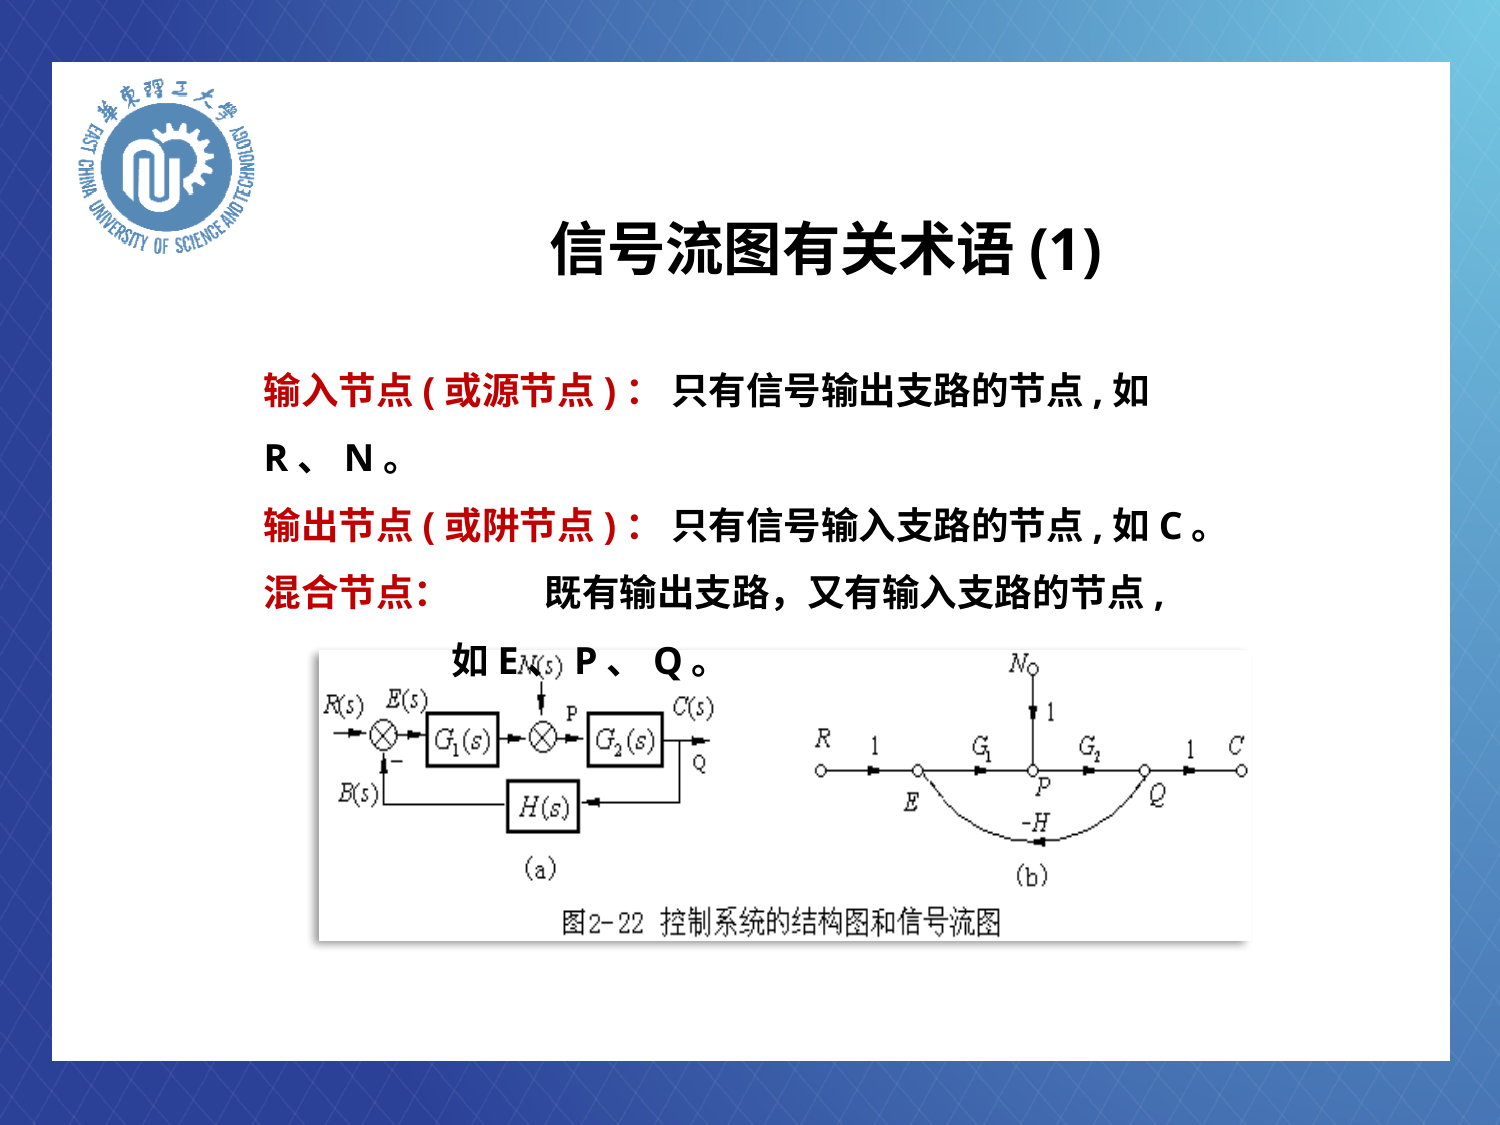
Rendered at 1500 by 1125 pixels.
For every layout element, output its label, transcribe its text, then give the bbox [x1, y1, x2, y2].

title 信号流图有关术语(1) [529, 193, 1122, 302]
picture [0, 0, 1500, 1125]
text_box 输入节点(或源节点)： 只有信号输出支路的节点,如R、N。 输出节点(或阱节点)： 只有信号输入支路的节点,如C。 混合节点： 既有输出支路，又有输入支路的节点, 如E、P、Q。 [249, 336, 1321, 689]
